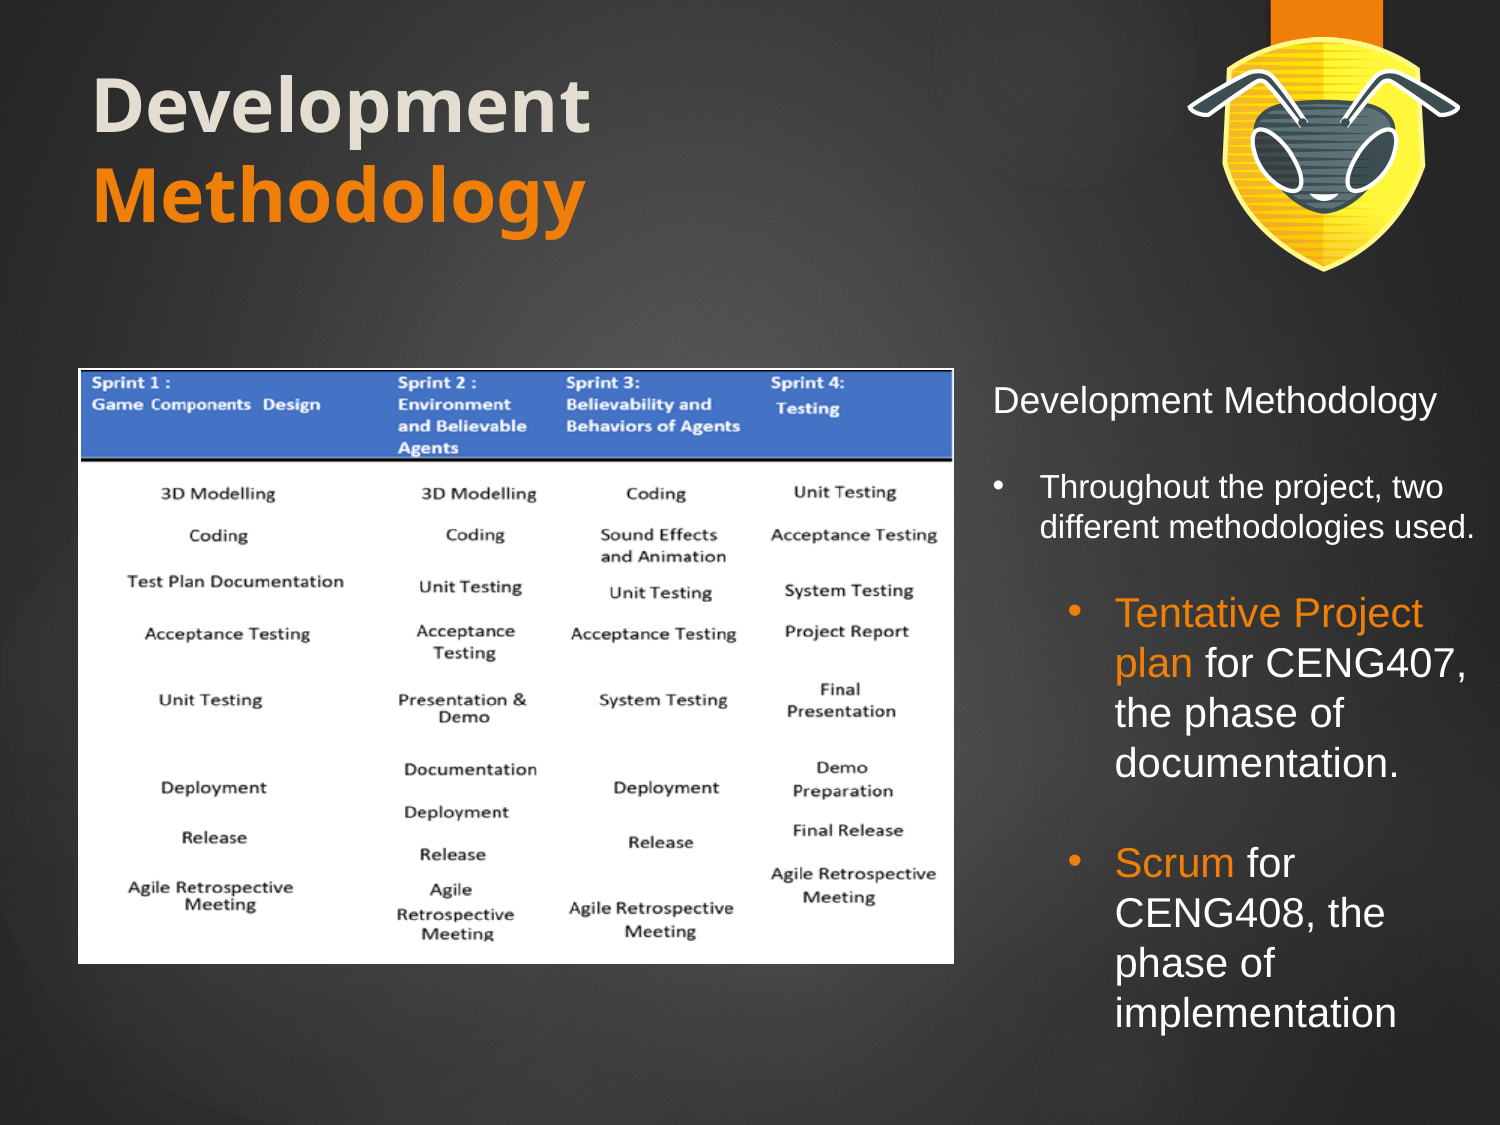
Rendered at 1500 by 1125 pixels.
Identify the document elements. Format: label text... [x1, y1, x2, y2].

text_box Development Methodology Throughout the project, two different methodologies used. Tentative Project plan for CENG407, the phase of documentation. Scrum for CENG408, the phase of implementation [978, 368, 1500, 1043]
title Development Methodology [75, 50, 1181, 238]
picture [1187, 37, 1460, 272]
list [78, 367, 954, 965]
